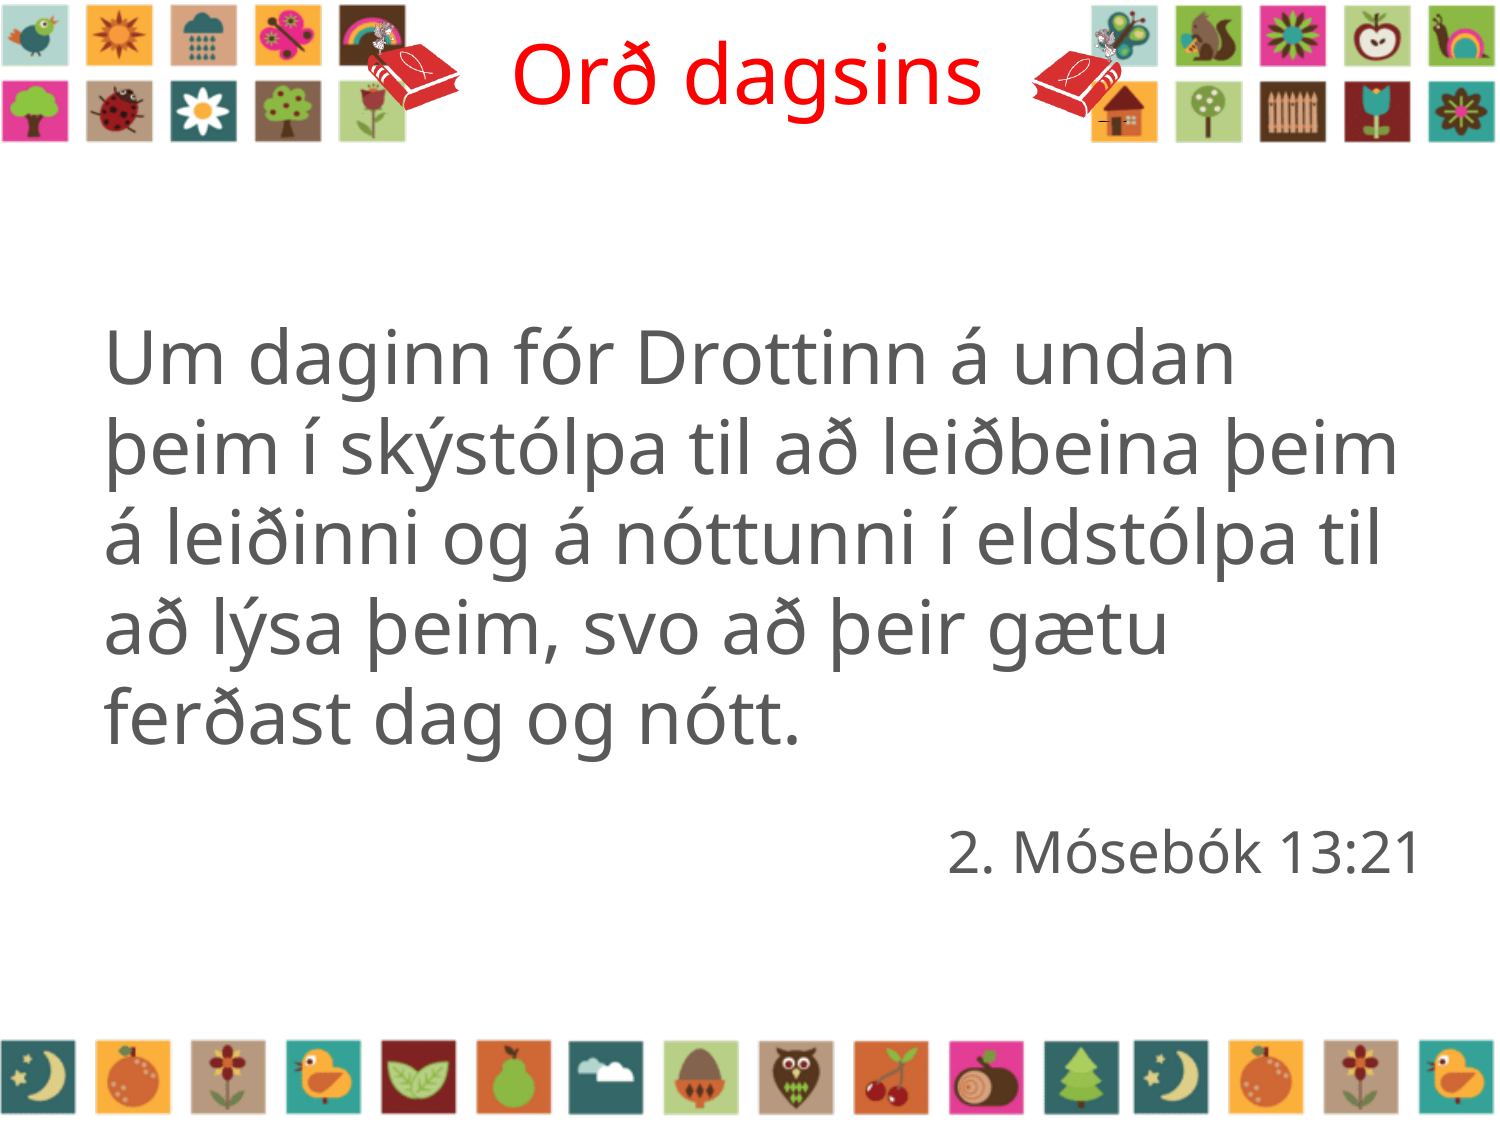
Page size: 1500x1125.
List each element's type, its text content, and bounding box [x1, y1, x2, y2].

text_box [0, 1028, 1500, 1118]
text_box Um daginn fór Drottinn á undan þeim í skýstólpa til að leiðbeina þeim á leiðinni og á nóttunni í eldstólpa til að lýsa þeim, svo að þeir gætu ferðast dag og nótt. [88, 302, 1436, 768]
picture [999, 3, 1500, 150]
text_box Orð dagsins [425, 13, 1000, 129]
text_box 2. Mósebók 13:21 [808, 807, 1441, 893]
picture [0, 3, 492, 150]
